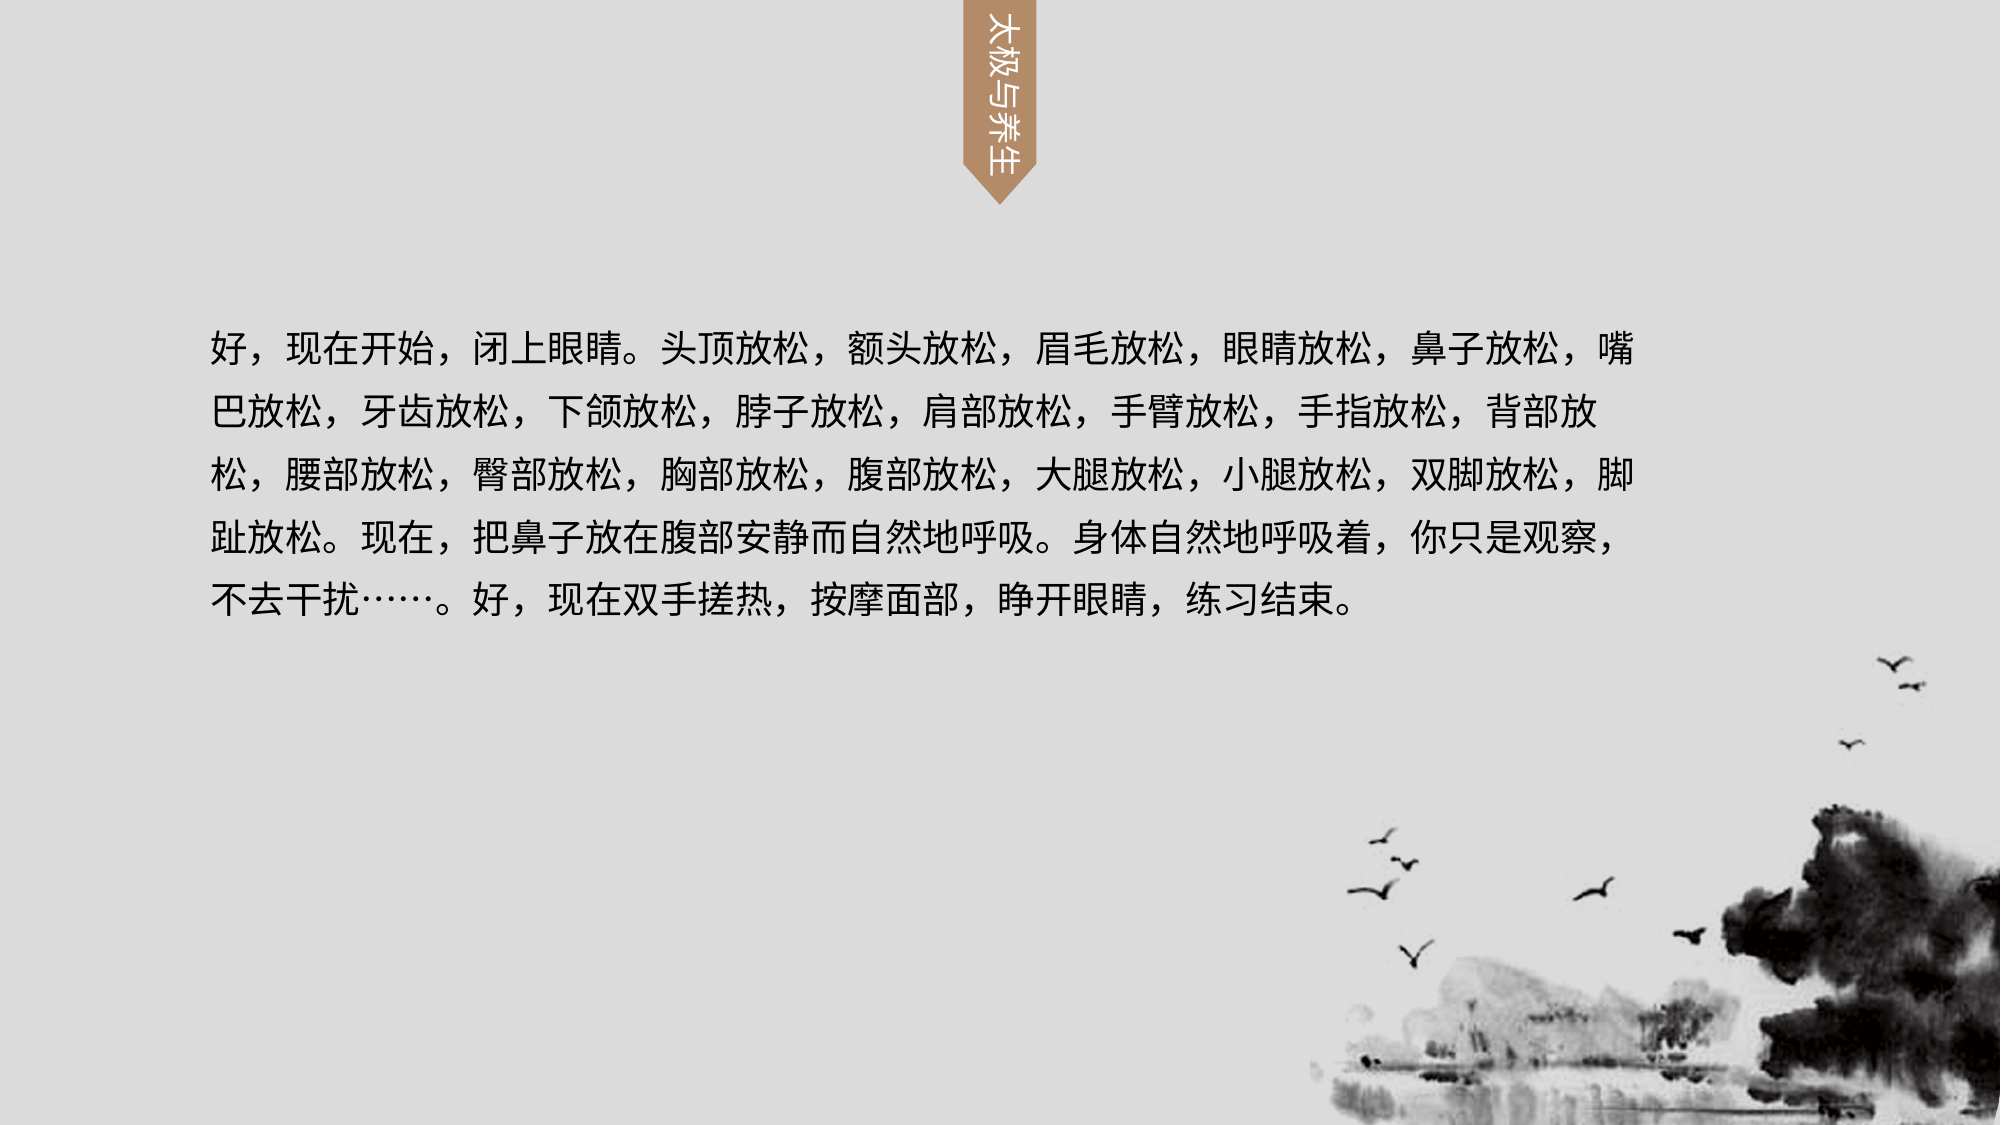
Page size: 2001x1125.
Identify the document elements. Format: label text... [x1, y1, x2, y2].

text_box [963, 0, 1037, 205]
picture [1310, 651, 2000, 1125]
text_box 好，现在开始，闭上眼睛。头顶放松，额头放松，眉毛放松，眼睛放松，鼻子放松，嘴巴放松，牙齿放松，下颌放松，脖子放松，肩部放松，手臂放松，手指放松，背部放松，腰部放松，臀部放松，胸部放松，腹部放松，大腿放松，小腿放松，双脚放松，脚趾放松。现在，把鼻子放在腹部安静而自然地呼吸。身体自然地呼吸着，你只是观察，不去干扰……。好，现在双手搓热，按摩面部，睁开眼睛，练习结束。 [195, 299, 1679, 629]
